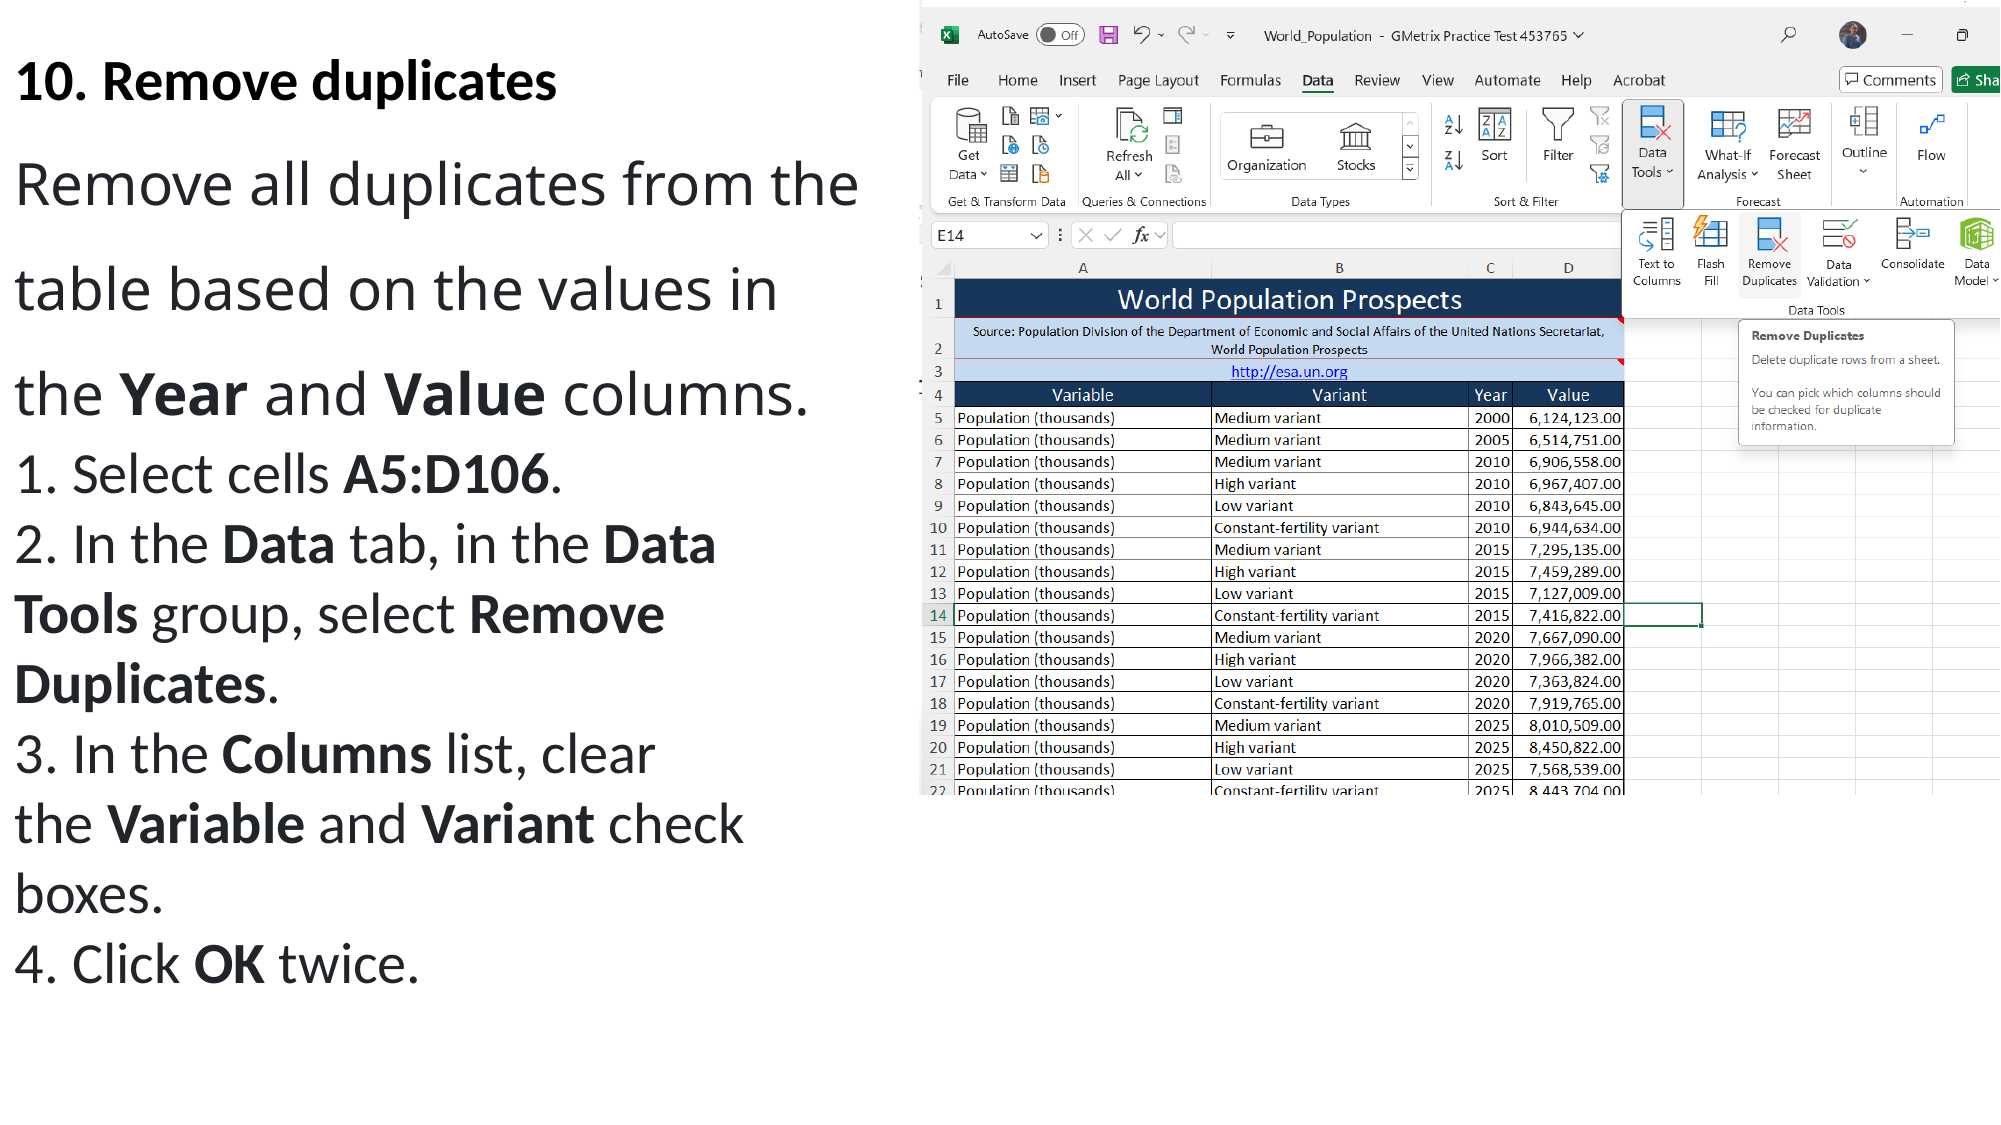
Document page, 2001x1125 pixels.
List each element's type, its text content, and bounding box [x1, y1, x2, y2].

text_box 1. Select cells A5:D106. 2. In the Data tab, in the Data Tools group, select Remove Duplicates. 3. In the Columns list, clear the Variable and Variant check boxes. 4. Click OK twice. [0, 428, 920, 1003]
picture [918, 0, 2000, 796]
text_box 10. Remove duplicates Remove all duplicates from the table based on the values in the Year and Value columns. [0, 0, 918, 428]
